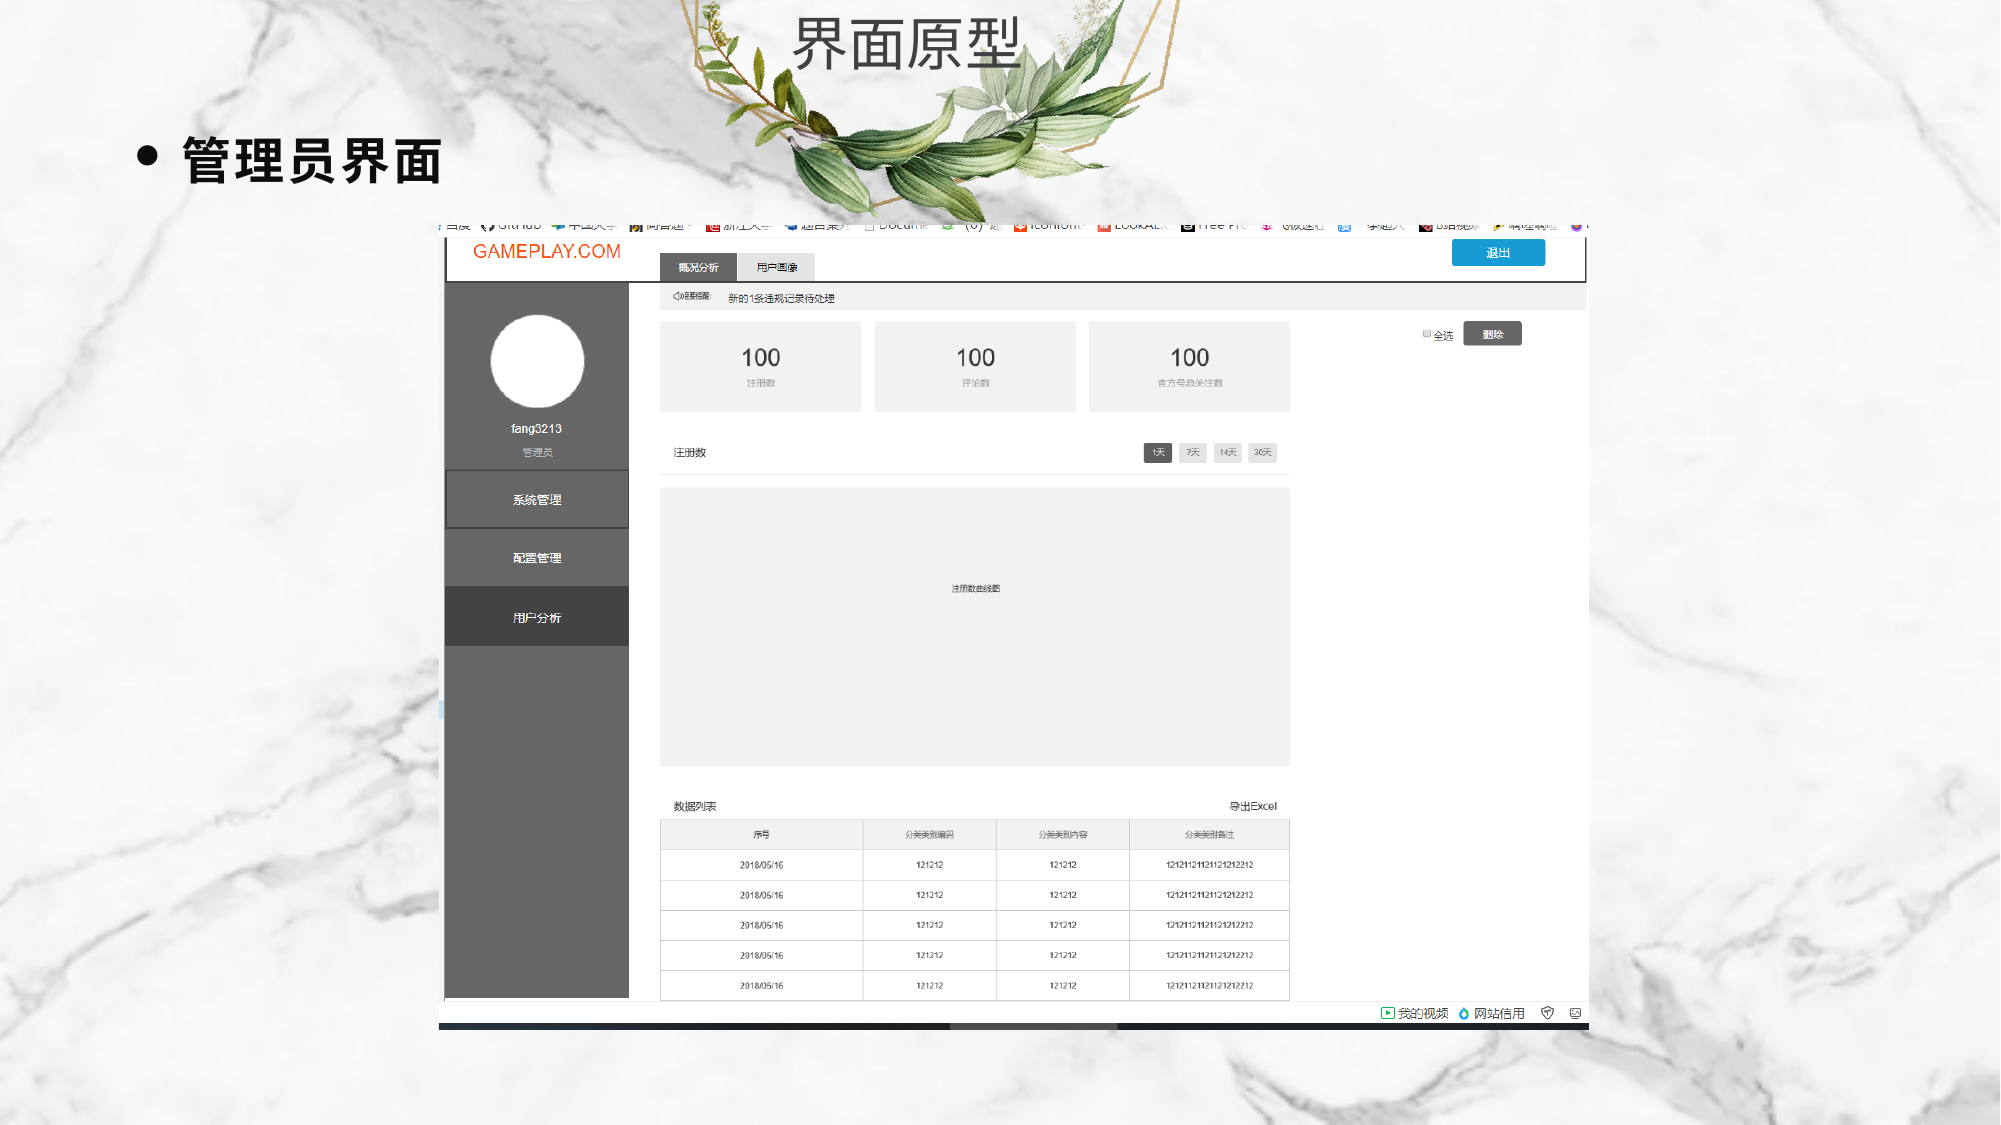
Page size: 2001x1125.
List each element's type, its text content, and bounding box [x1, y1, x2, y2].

picture [0, 0, 2001, 1125]
text_box 管理员界面 [123, 87, 583, 226]
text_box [607, 0, 1165, 217]
